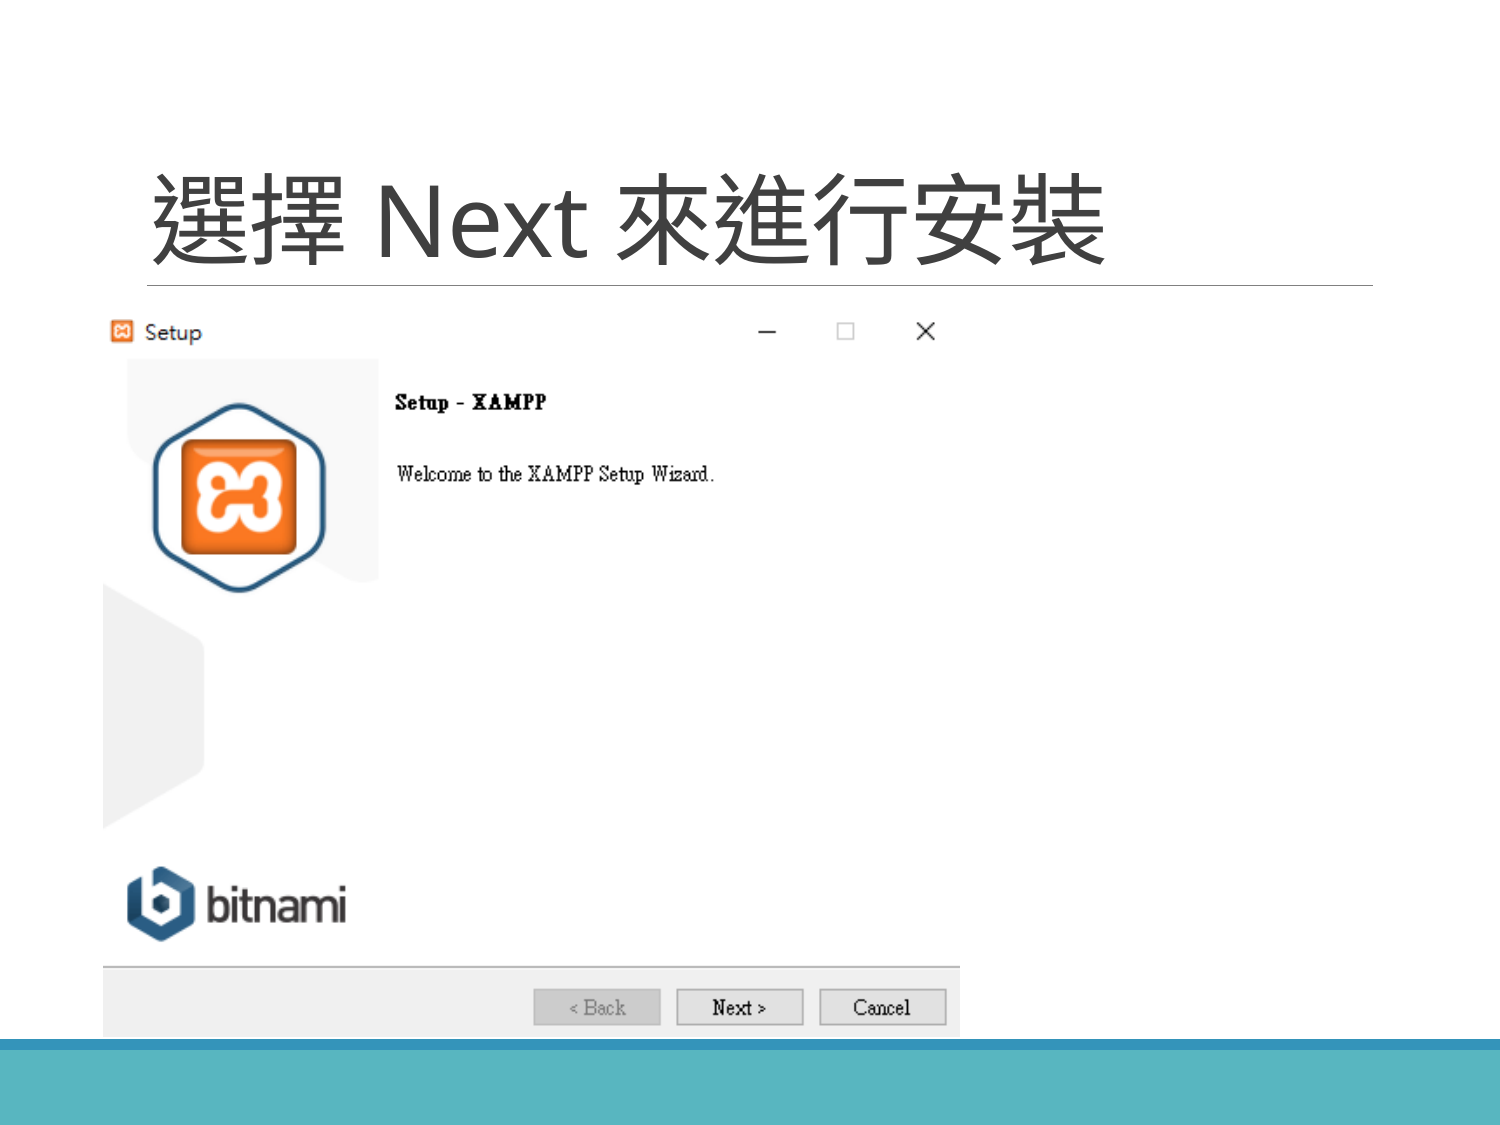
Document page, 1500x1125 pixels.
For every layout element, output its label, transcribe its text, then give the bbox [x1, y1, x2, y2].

title 選擇Next來進行安裝 [135, 47, 1373, 285]
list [102, 319, 961, 1037]
